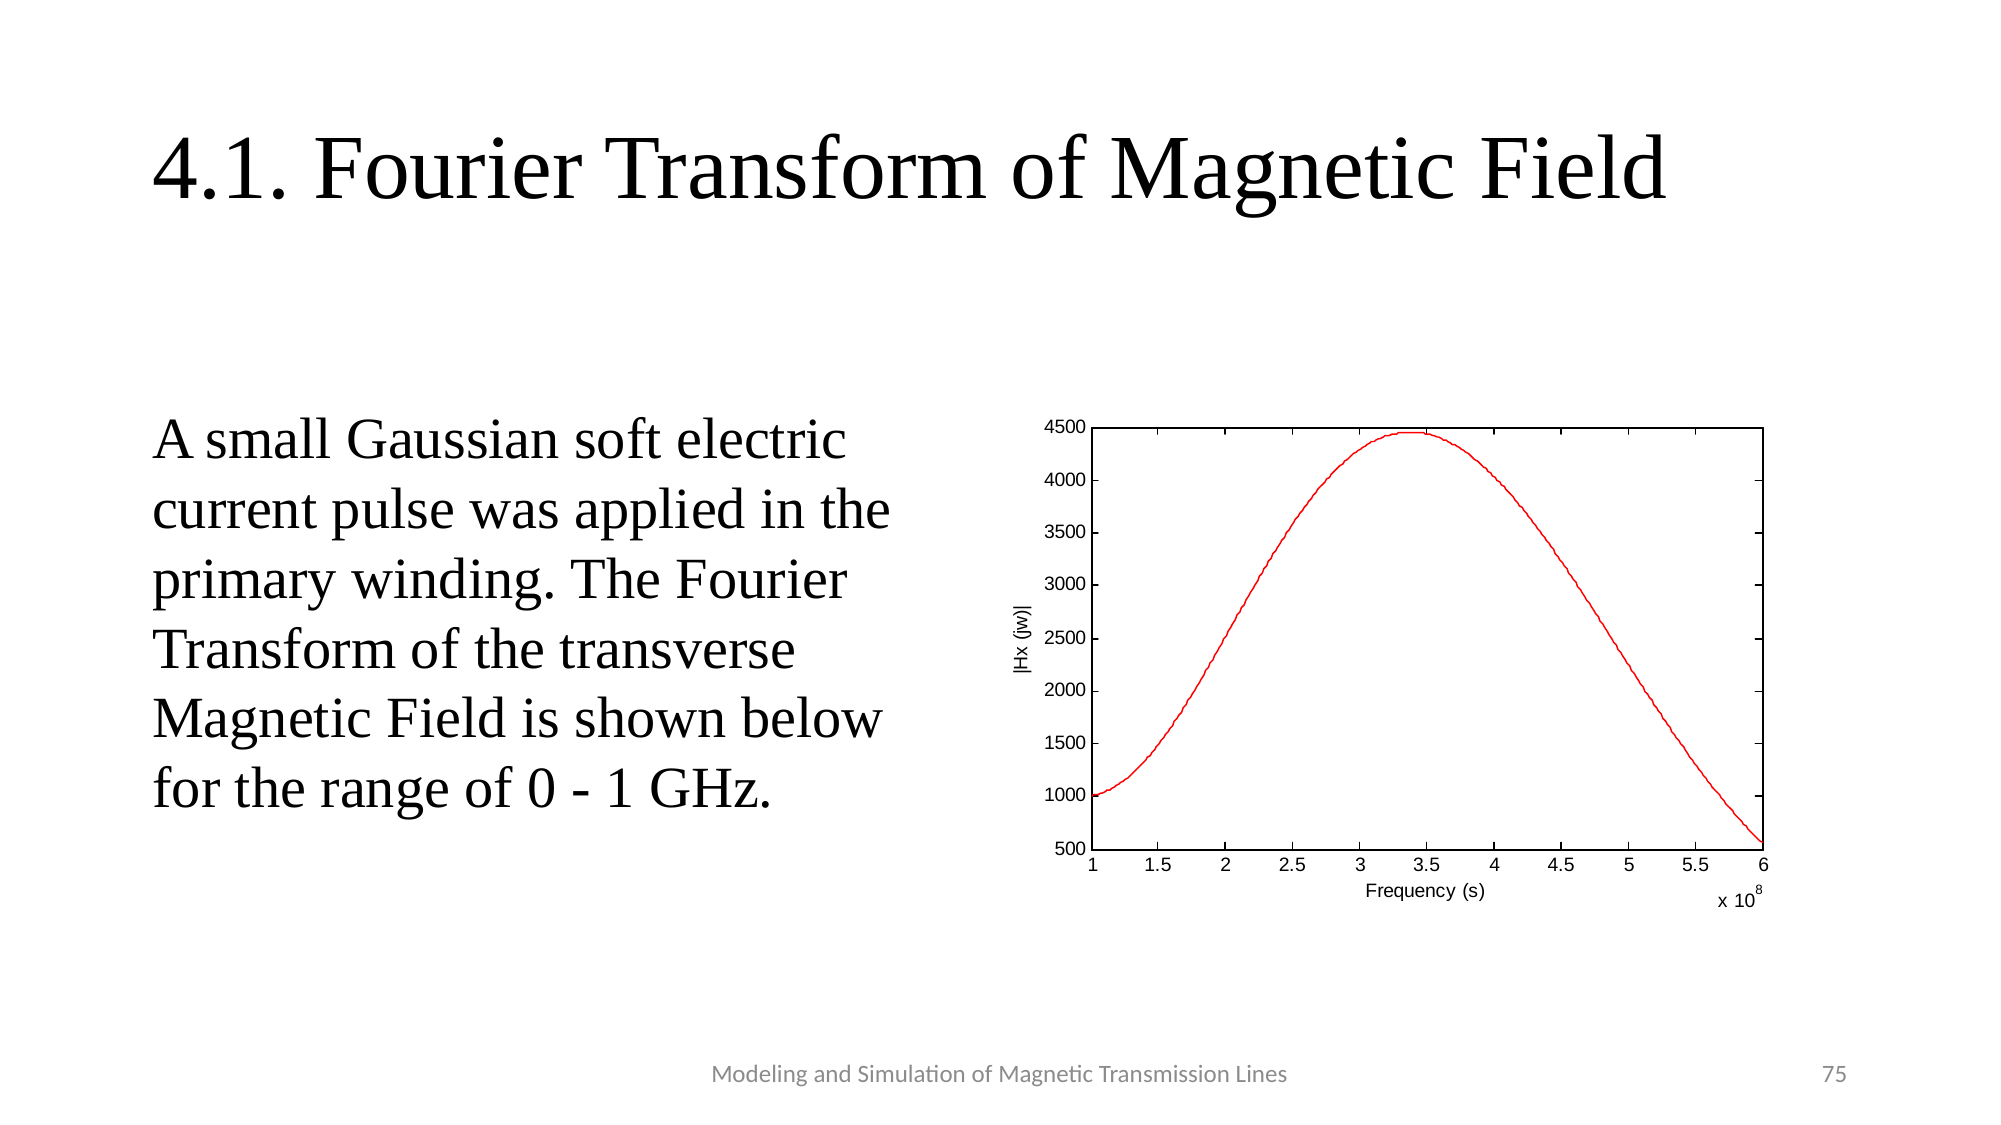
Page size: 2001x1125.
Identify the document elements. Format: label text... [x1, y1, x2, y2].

picture [979, 389, 1846, 912]
slide_number 75 [1412, 1042, 1863, 1103]
footer Modeling and Simulation of Magnetic Transmission Lines [662, 1042, 1338, 1103]
text_box A small Gaussian soft electric current pulse was applied in the primary winding. The Fourier Transform of the transverse Magnetic Field is shown below for the range of 0 - 1 GHz. [137, 392, 926, 827]
title 4.1. Fourier Transform of Magnetic Field [137, 59, 1863, 278]
